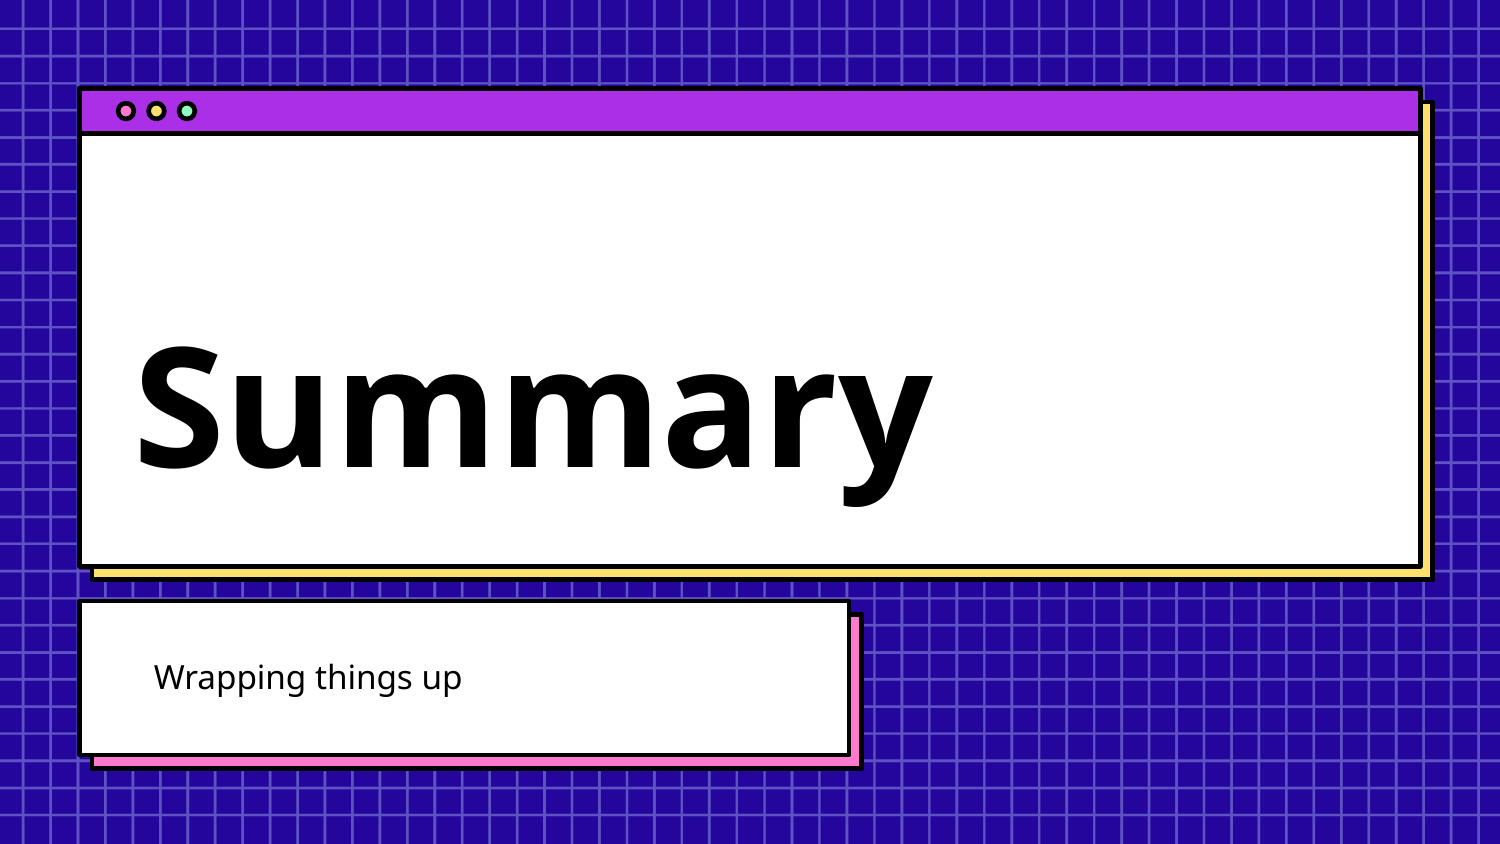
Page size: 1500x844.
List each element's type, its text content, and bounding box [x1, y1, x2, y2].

picture [0, 0, 1500, 844]
subtitle Wrapping things up [118, 641, 800, 716]
title Summary [118, 186, 1382, 516]
